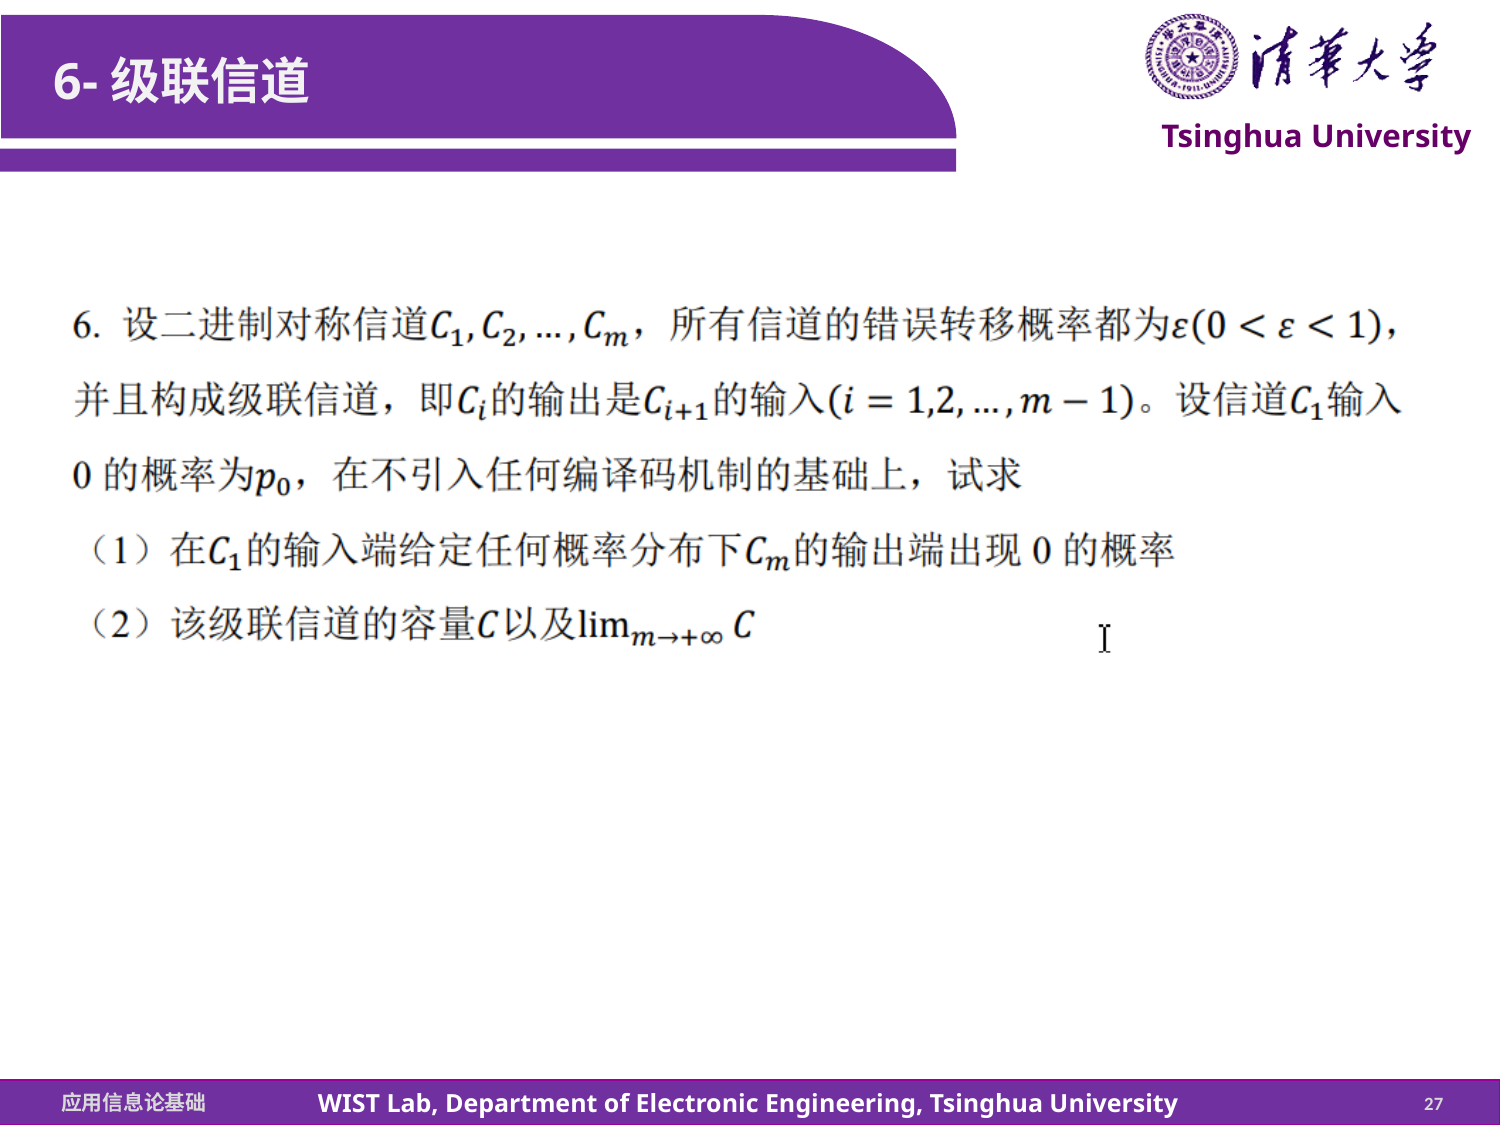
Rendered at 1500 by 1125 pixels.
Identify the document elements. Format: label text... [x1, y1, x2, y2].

title 6-级联信道 [38, 40, 804, 126]
picture [57, 305, 1438, 667]
picture [1144, 4, 1481, 108]
slide_number 27 [1367, 1080, 1500, 1125]
footer 应用信息论基础 [0, 1079, 270, 1125]
